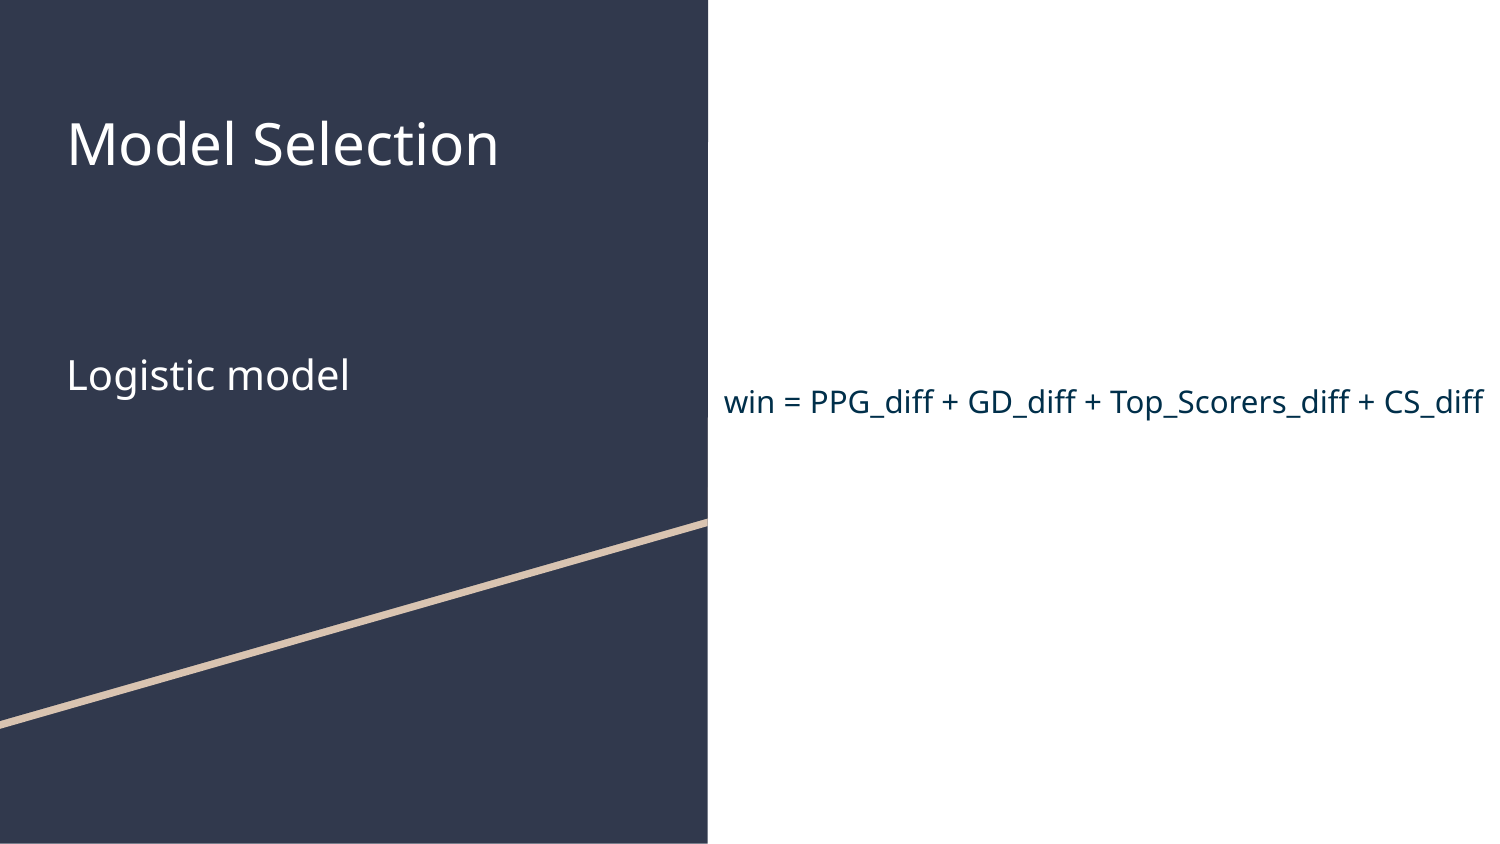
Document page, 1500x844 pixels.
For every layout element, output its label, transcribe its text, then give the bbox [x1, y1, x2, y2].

title Model Selection Logistic model [51, 82, 660, 494]
list win = PPG_diff + GD_diff + Top_Scorers_diff + CS_diff [708, 362, 1500, 482]
